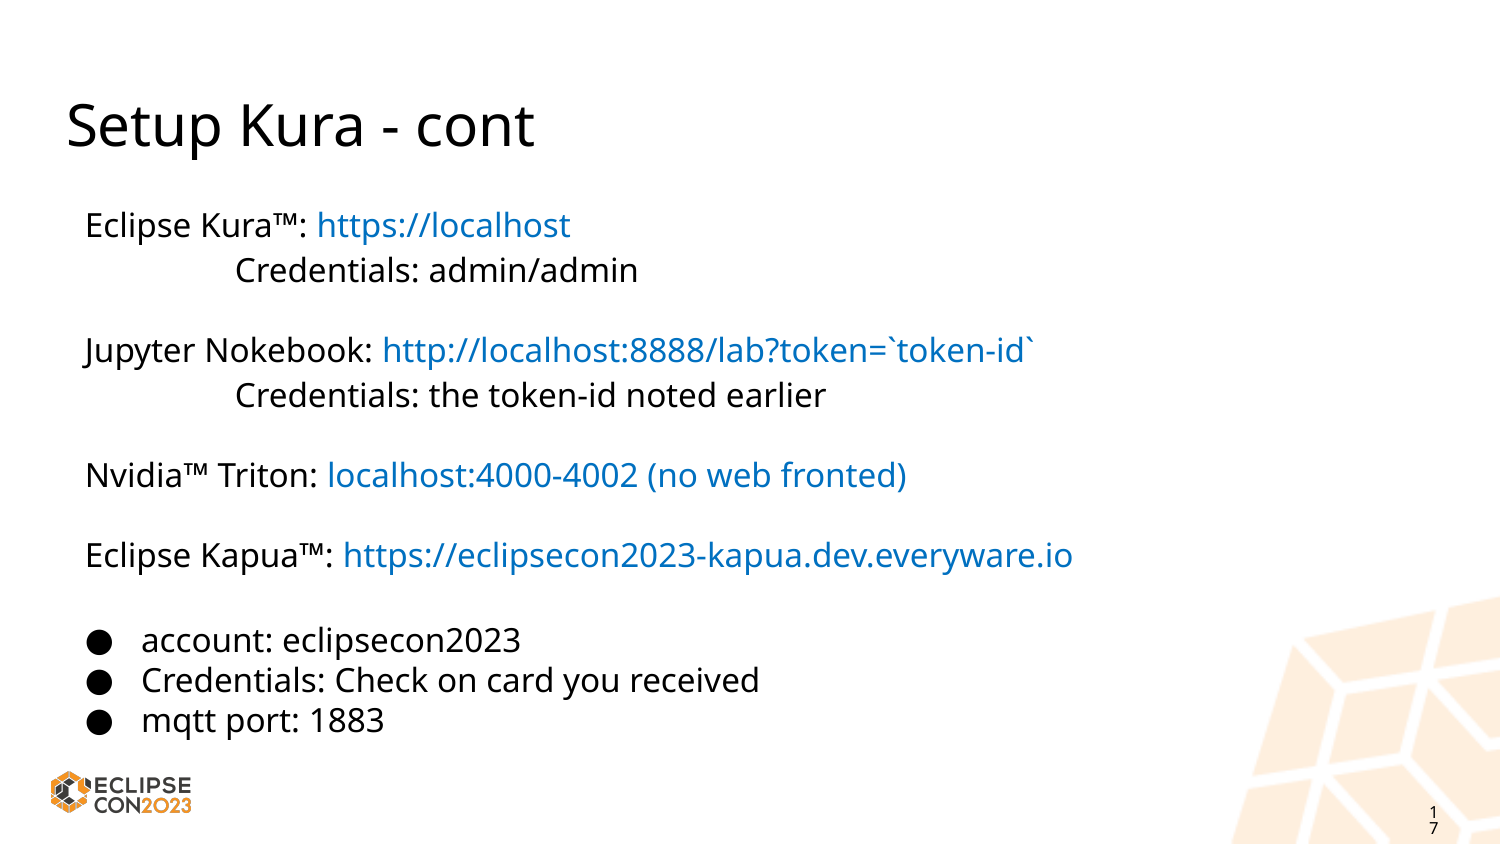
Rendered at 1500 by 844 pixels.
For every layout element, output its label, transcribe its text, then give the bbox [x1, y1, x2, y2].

slide_number 17 [1414, 794, 1463, 832]
title Setup Kura - cont [51, 72, 1449, 167]
picture [0, 0, 1500, 844]
list Eclipse Kura™: https://localhost Credentials: admin/admin Jupyter Nokebook: http://localhost:8888/lab?token=`token-id` Credentials: the token-id noted earlier Nvidia™ Triton: localhost:4000-4002 (no web fronted) Eclipse Kapua™: https://eclipsecon2023-kapua.dev.everyware.io account: eclipsecon2023 Credentials: Check on card you received mqtt port: 1883 [51, 189, 1449, 750]
